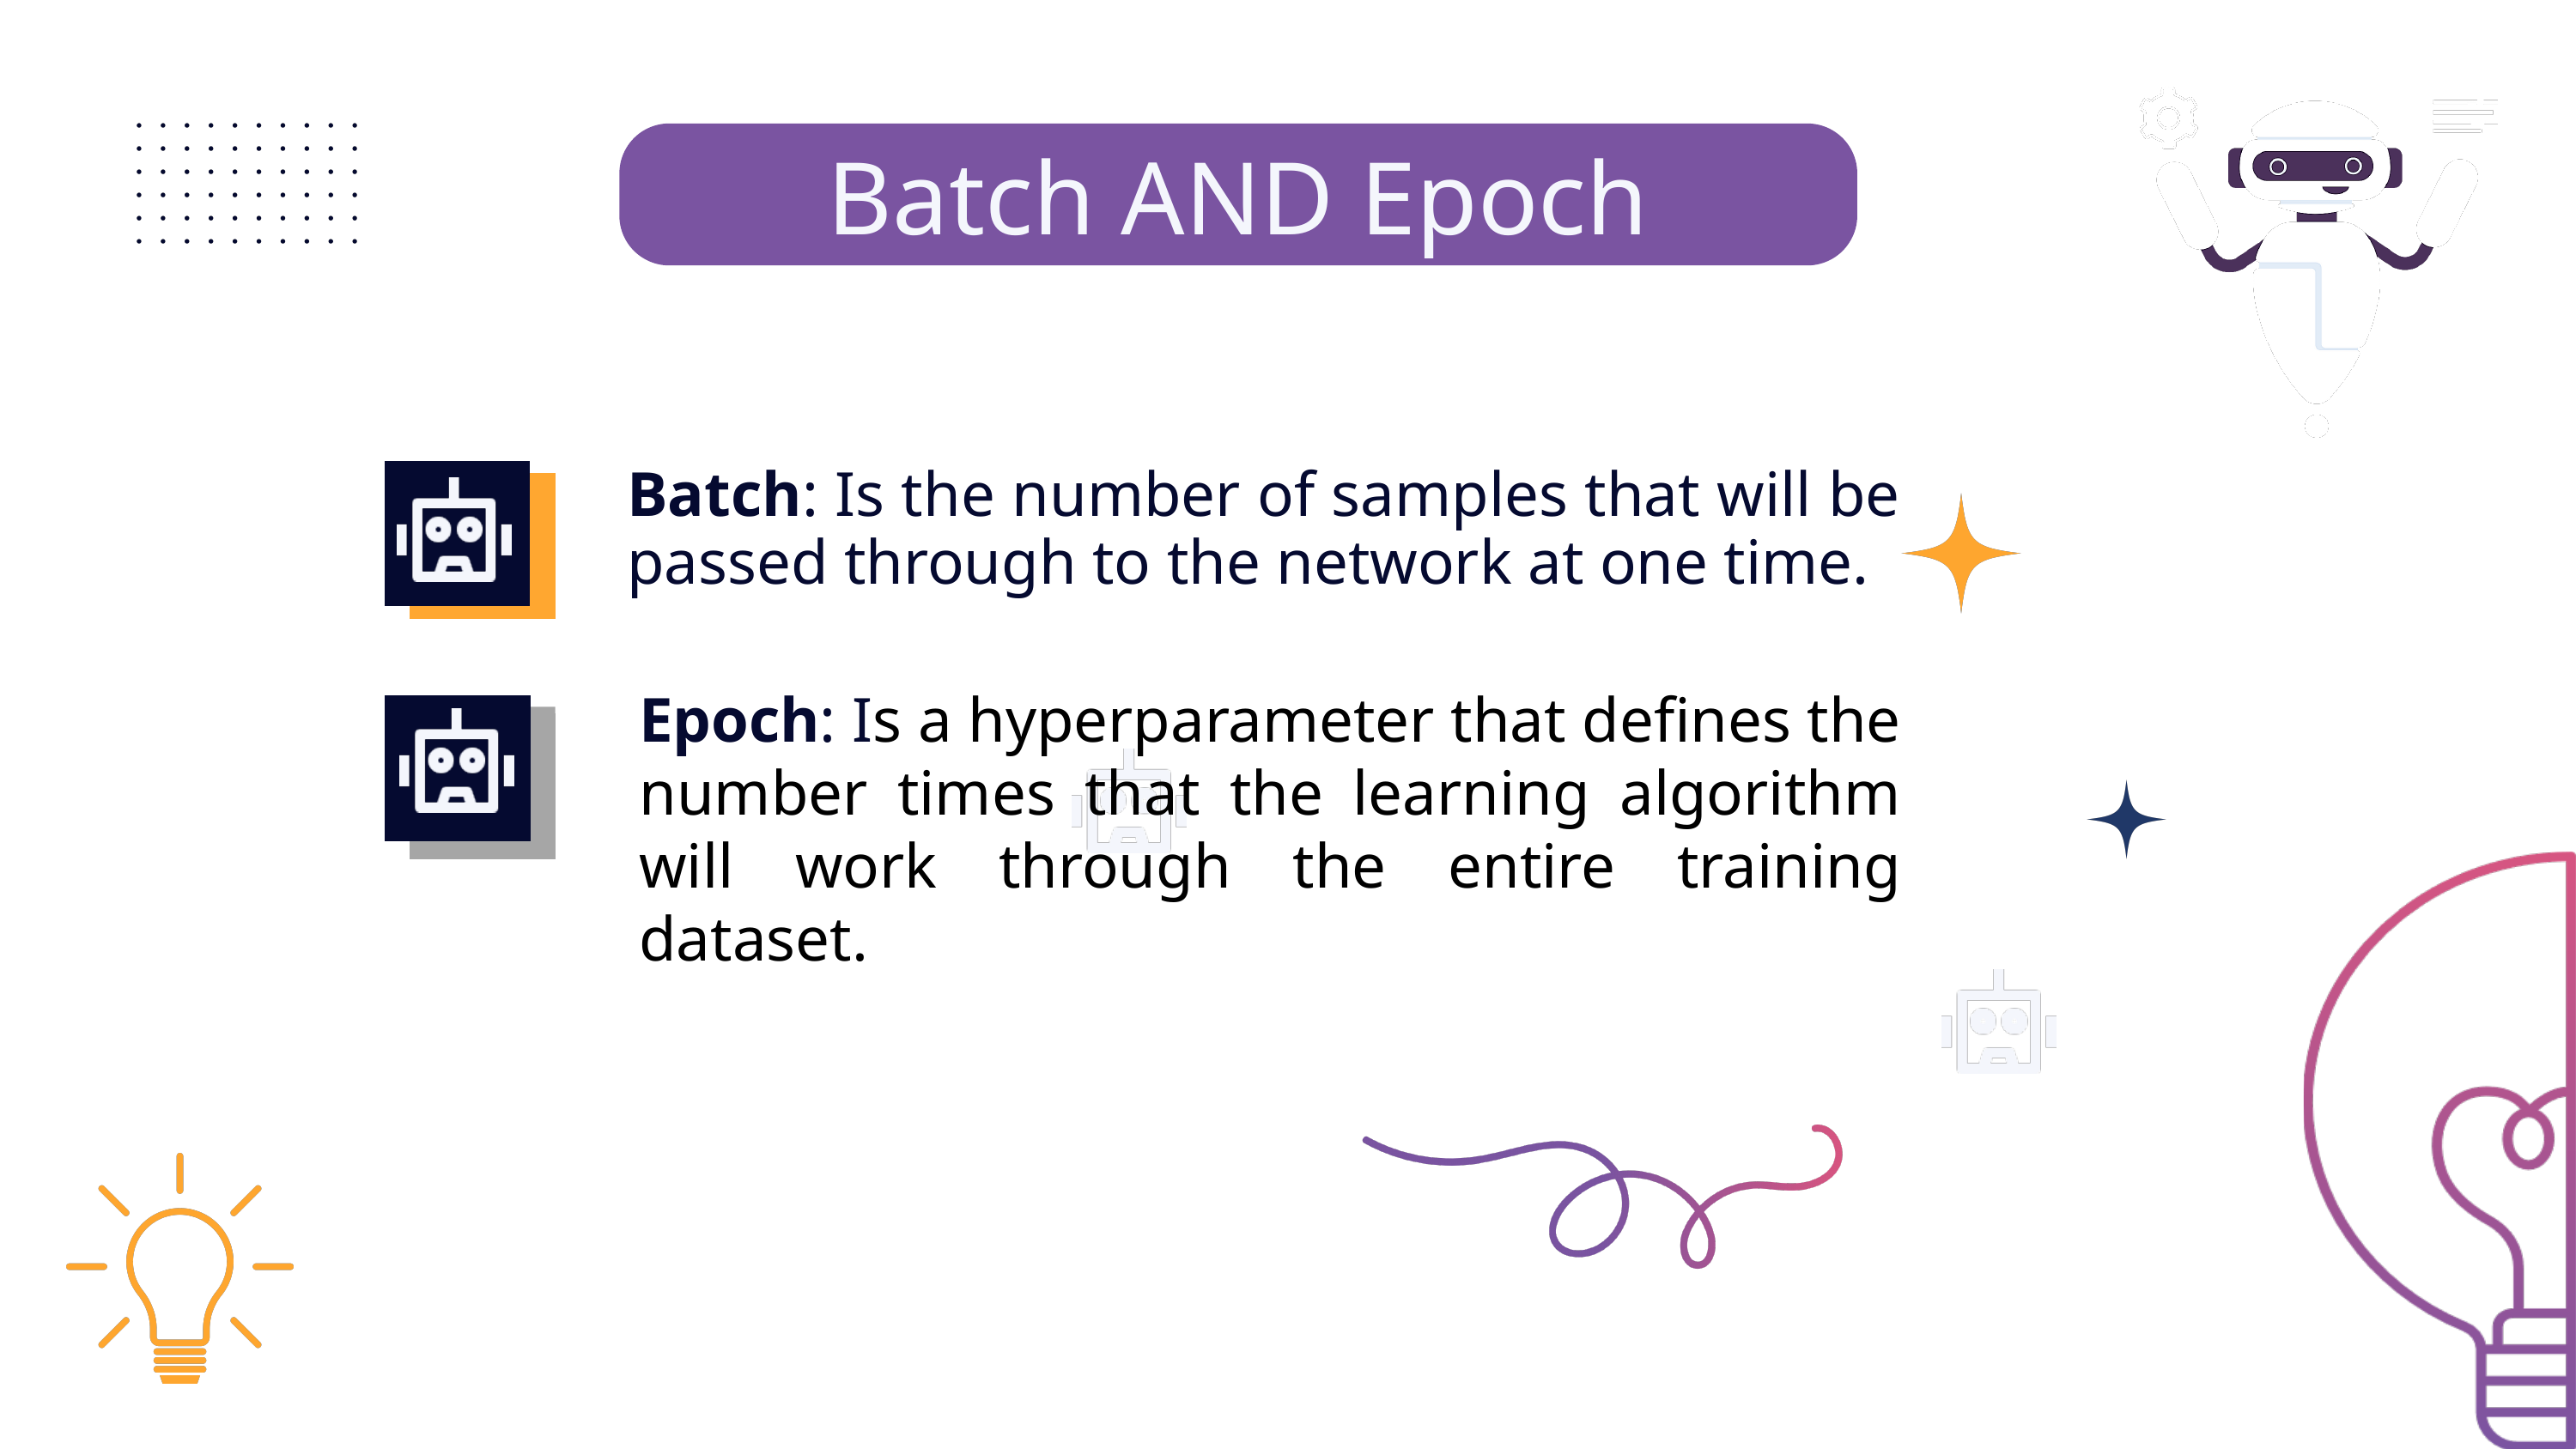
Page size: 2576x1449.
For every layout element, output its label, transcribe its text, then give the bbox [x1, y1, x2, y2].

text_box Epoch: Is a hyperparameter that defines the number times that the learning algorithm will work through the entire training dataset. [626, 675, 1915, 980]
text_box Batch: Is the number of samples that will be passed through to the network at one time. [627, 459, 1902, 597]
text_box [384, 694, 531, 841]
picture [2087, 779, 2166, 860]
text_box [384, 460, 531, 607]
picture [1941, 969, 2057, 1075]
text_box Batch AND Epoch [617, 121, 1860, 268]
picture [137, 123, 358, 245]
picture [2303, 852, 2576, 1449]
picture [1900, 493, 2021, 614]
picture [396, 476, 512, 582]
picture [2139, 87, 2498, 438]
picture [399, 708, 515, 813]
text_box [409, 473, 556, 620]
picture [1072, 749, 1187, 853]
picture [65, 1153, 294, 1384]
picture [1359, 1124, 1844, 1270]
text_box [409, 713, 556, 860]
